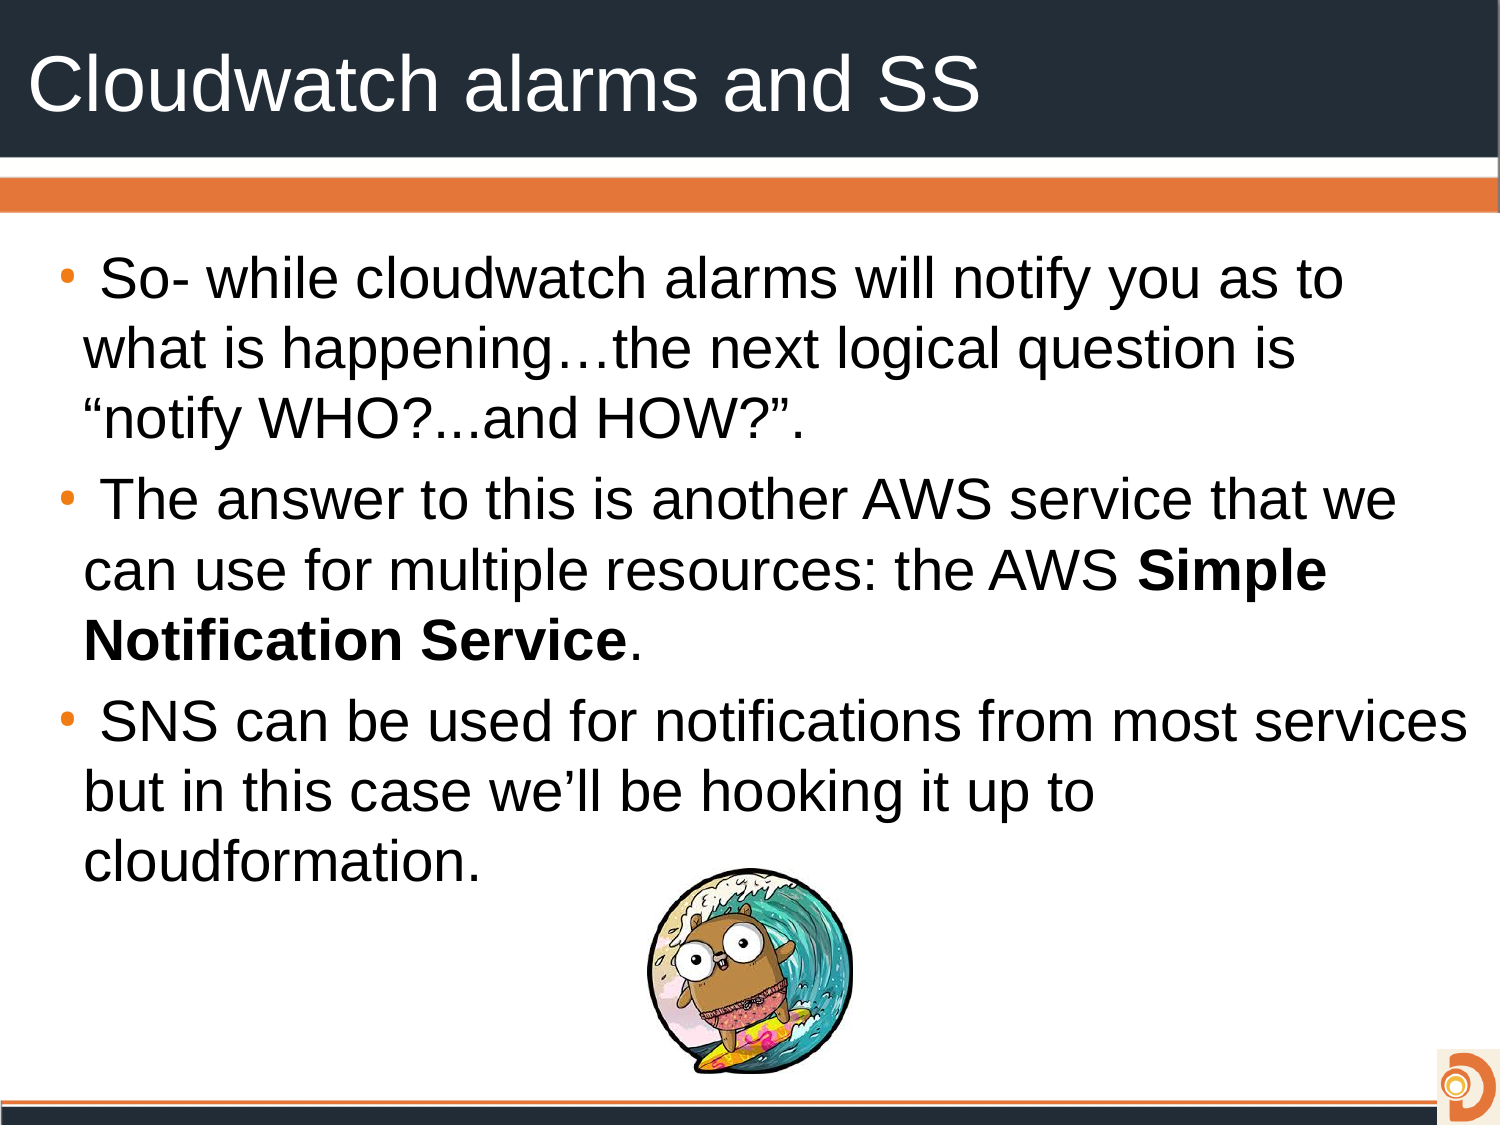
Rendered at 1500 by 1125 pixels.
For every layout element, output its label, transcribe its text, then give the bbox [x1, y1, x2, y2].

title Cloudwatch alarms and SS [12, 24, 1488, 136]
picture [0, 0, 1500, 213]
list So- while cloudwatch alarms will notify you as to what is happening…the next logical question is “notify WHO?...and HOW?”. The answer to this is another AWS service that we can use for multiple resources: the AWS Simple Notification Service. SNS can be used for notifications from most services but in this case we’ll be hooking it up to cloudformation. [12, 224, 1488, 1050]
picture [2, 1049, 1500, 1125]
picture [647, 868, 853, 1075]
